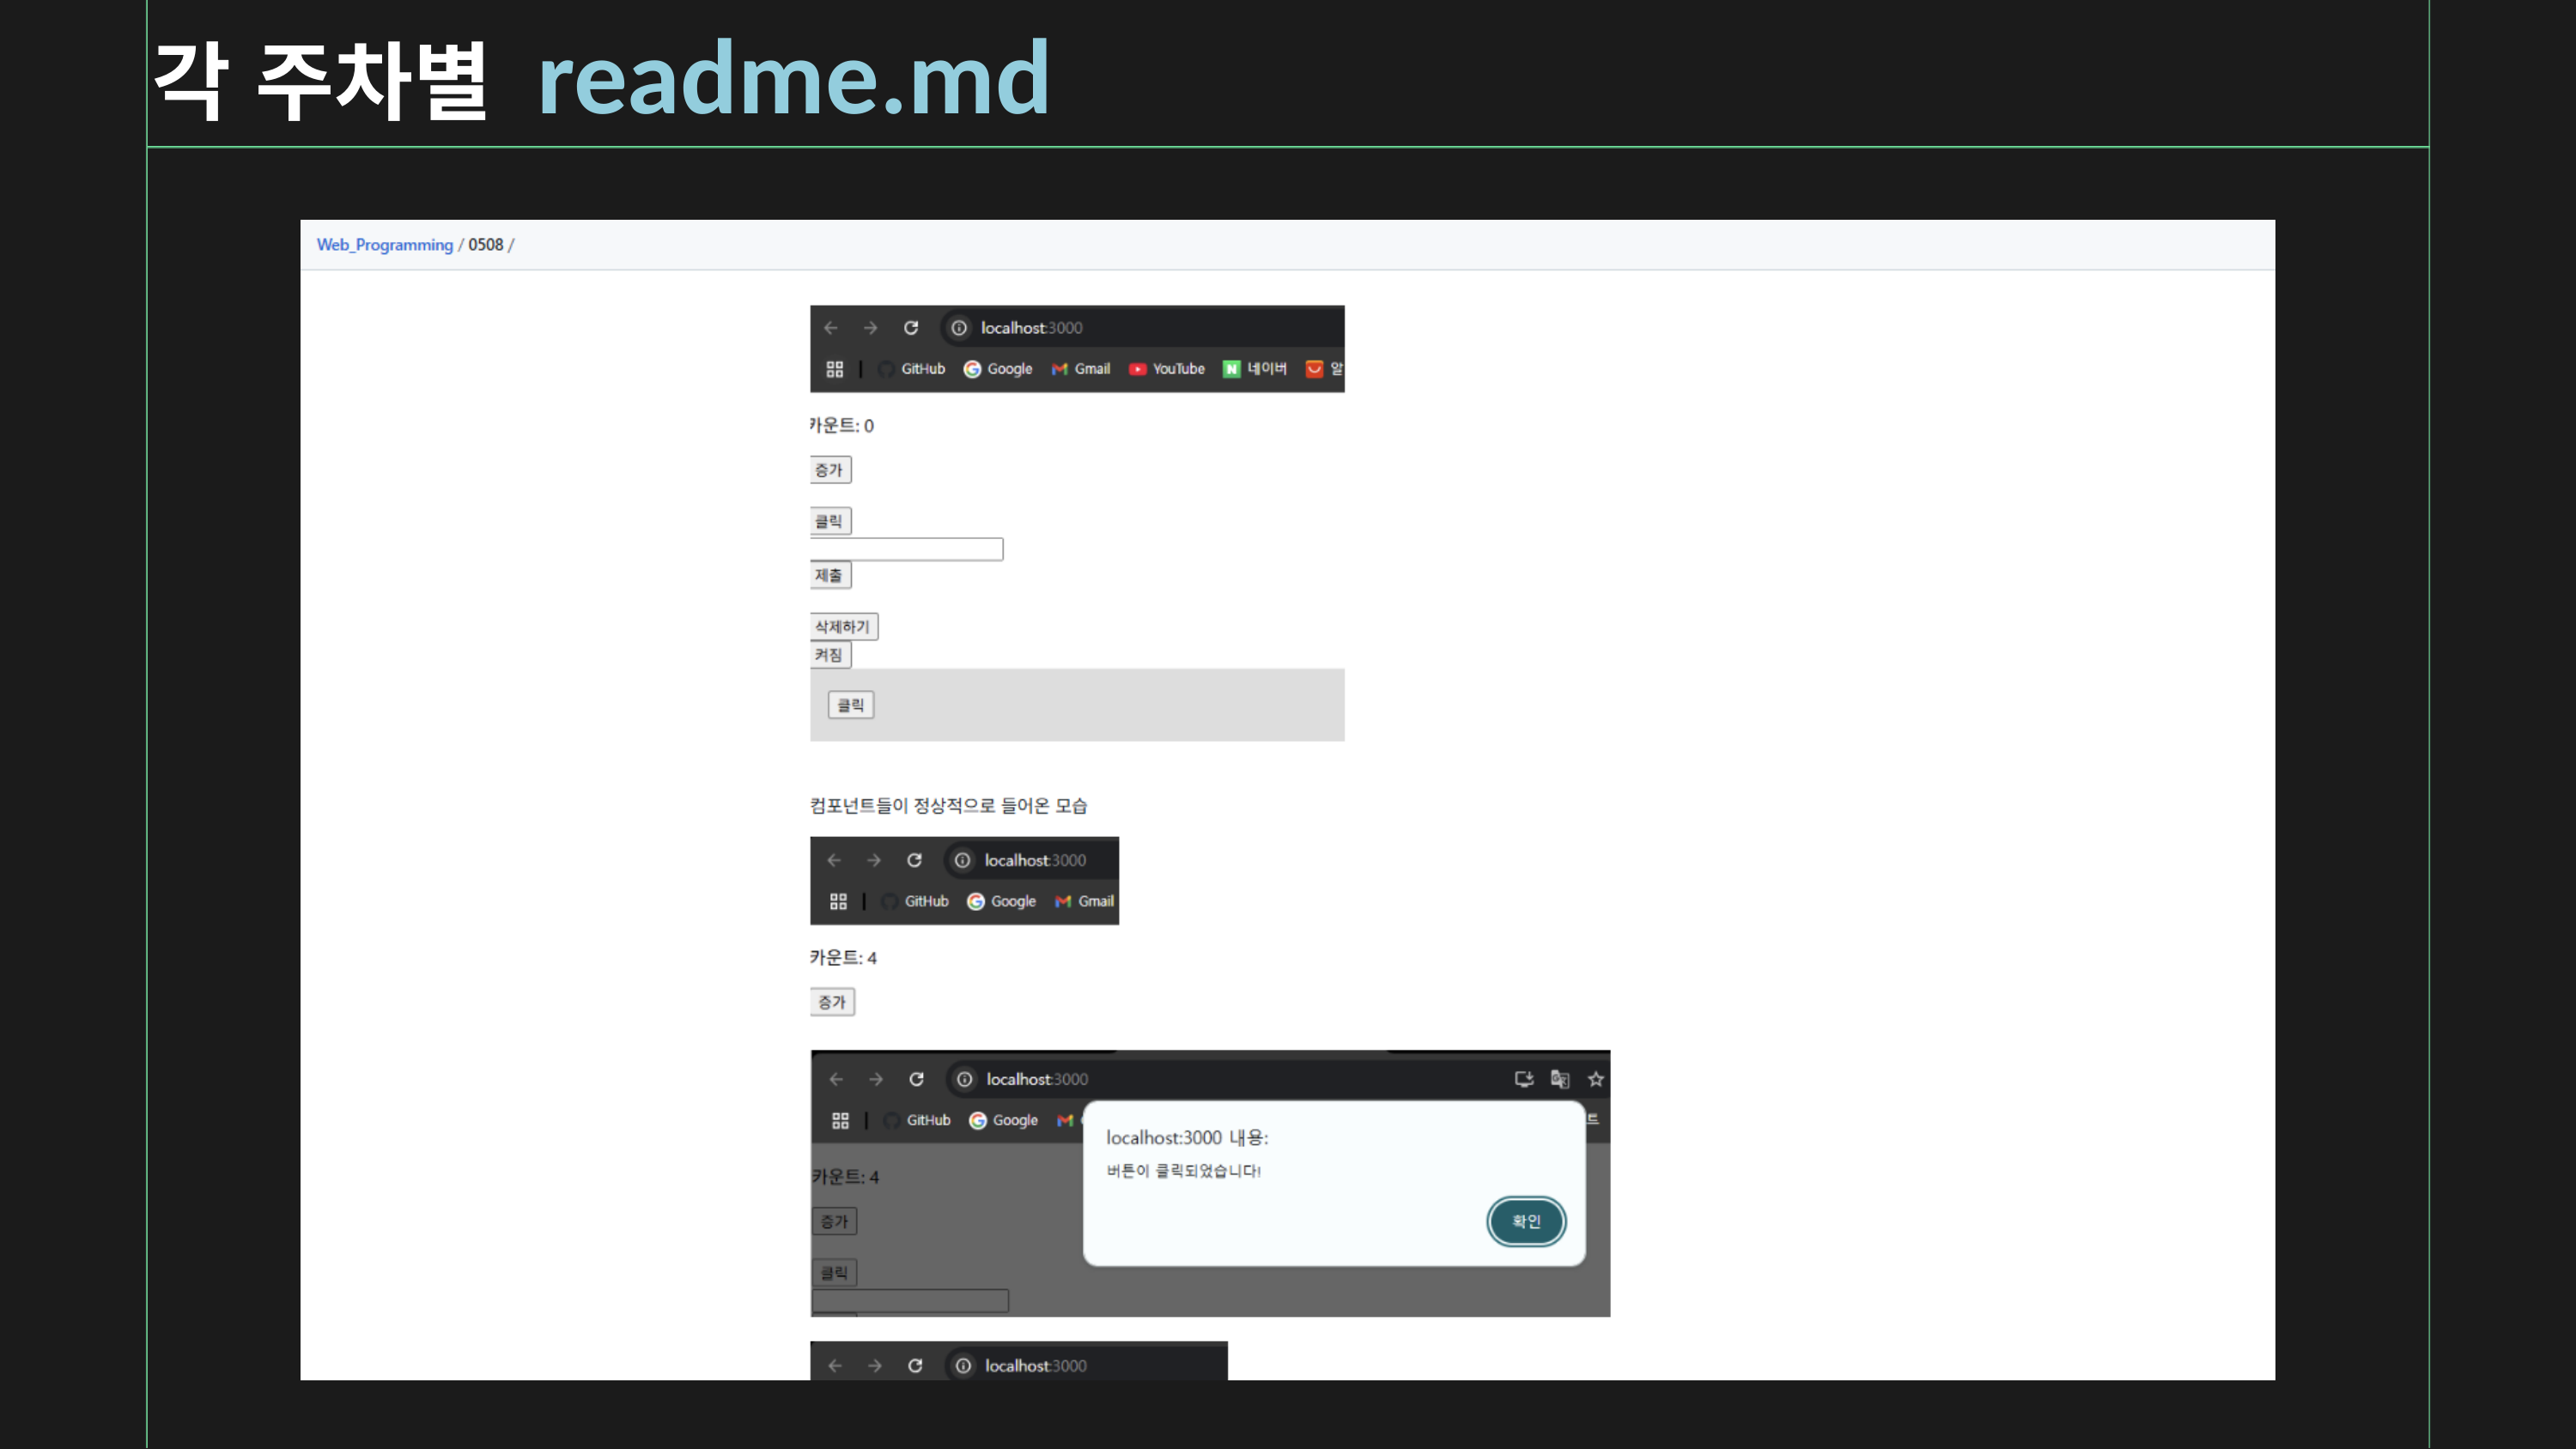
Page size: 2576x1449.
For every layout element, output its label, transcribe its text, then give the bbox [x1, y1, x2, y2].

picture [301, 219, 2275, 1381]
text_box 각 주차별 readme.md [139, 0, 1385, 142]
